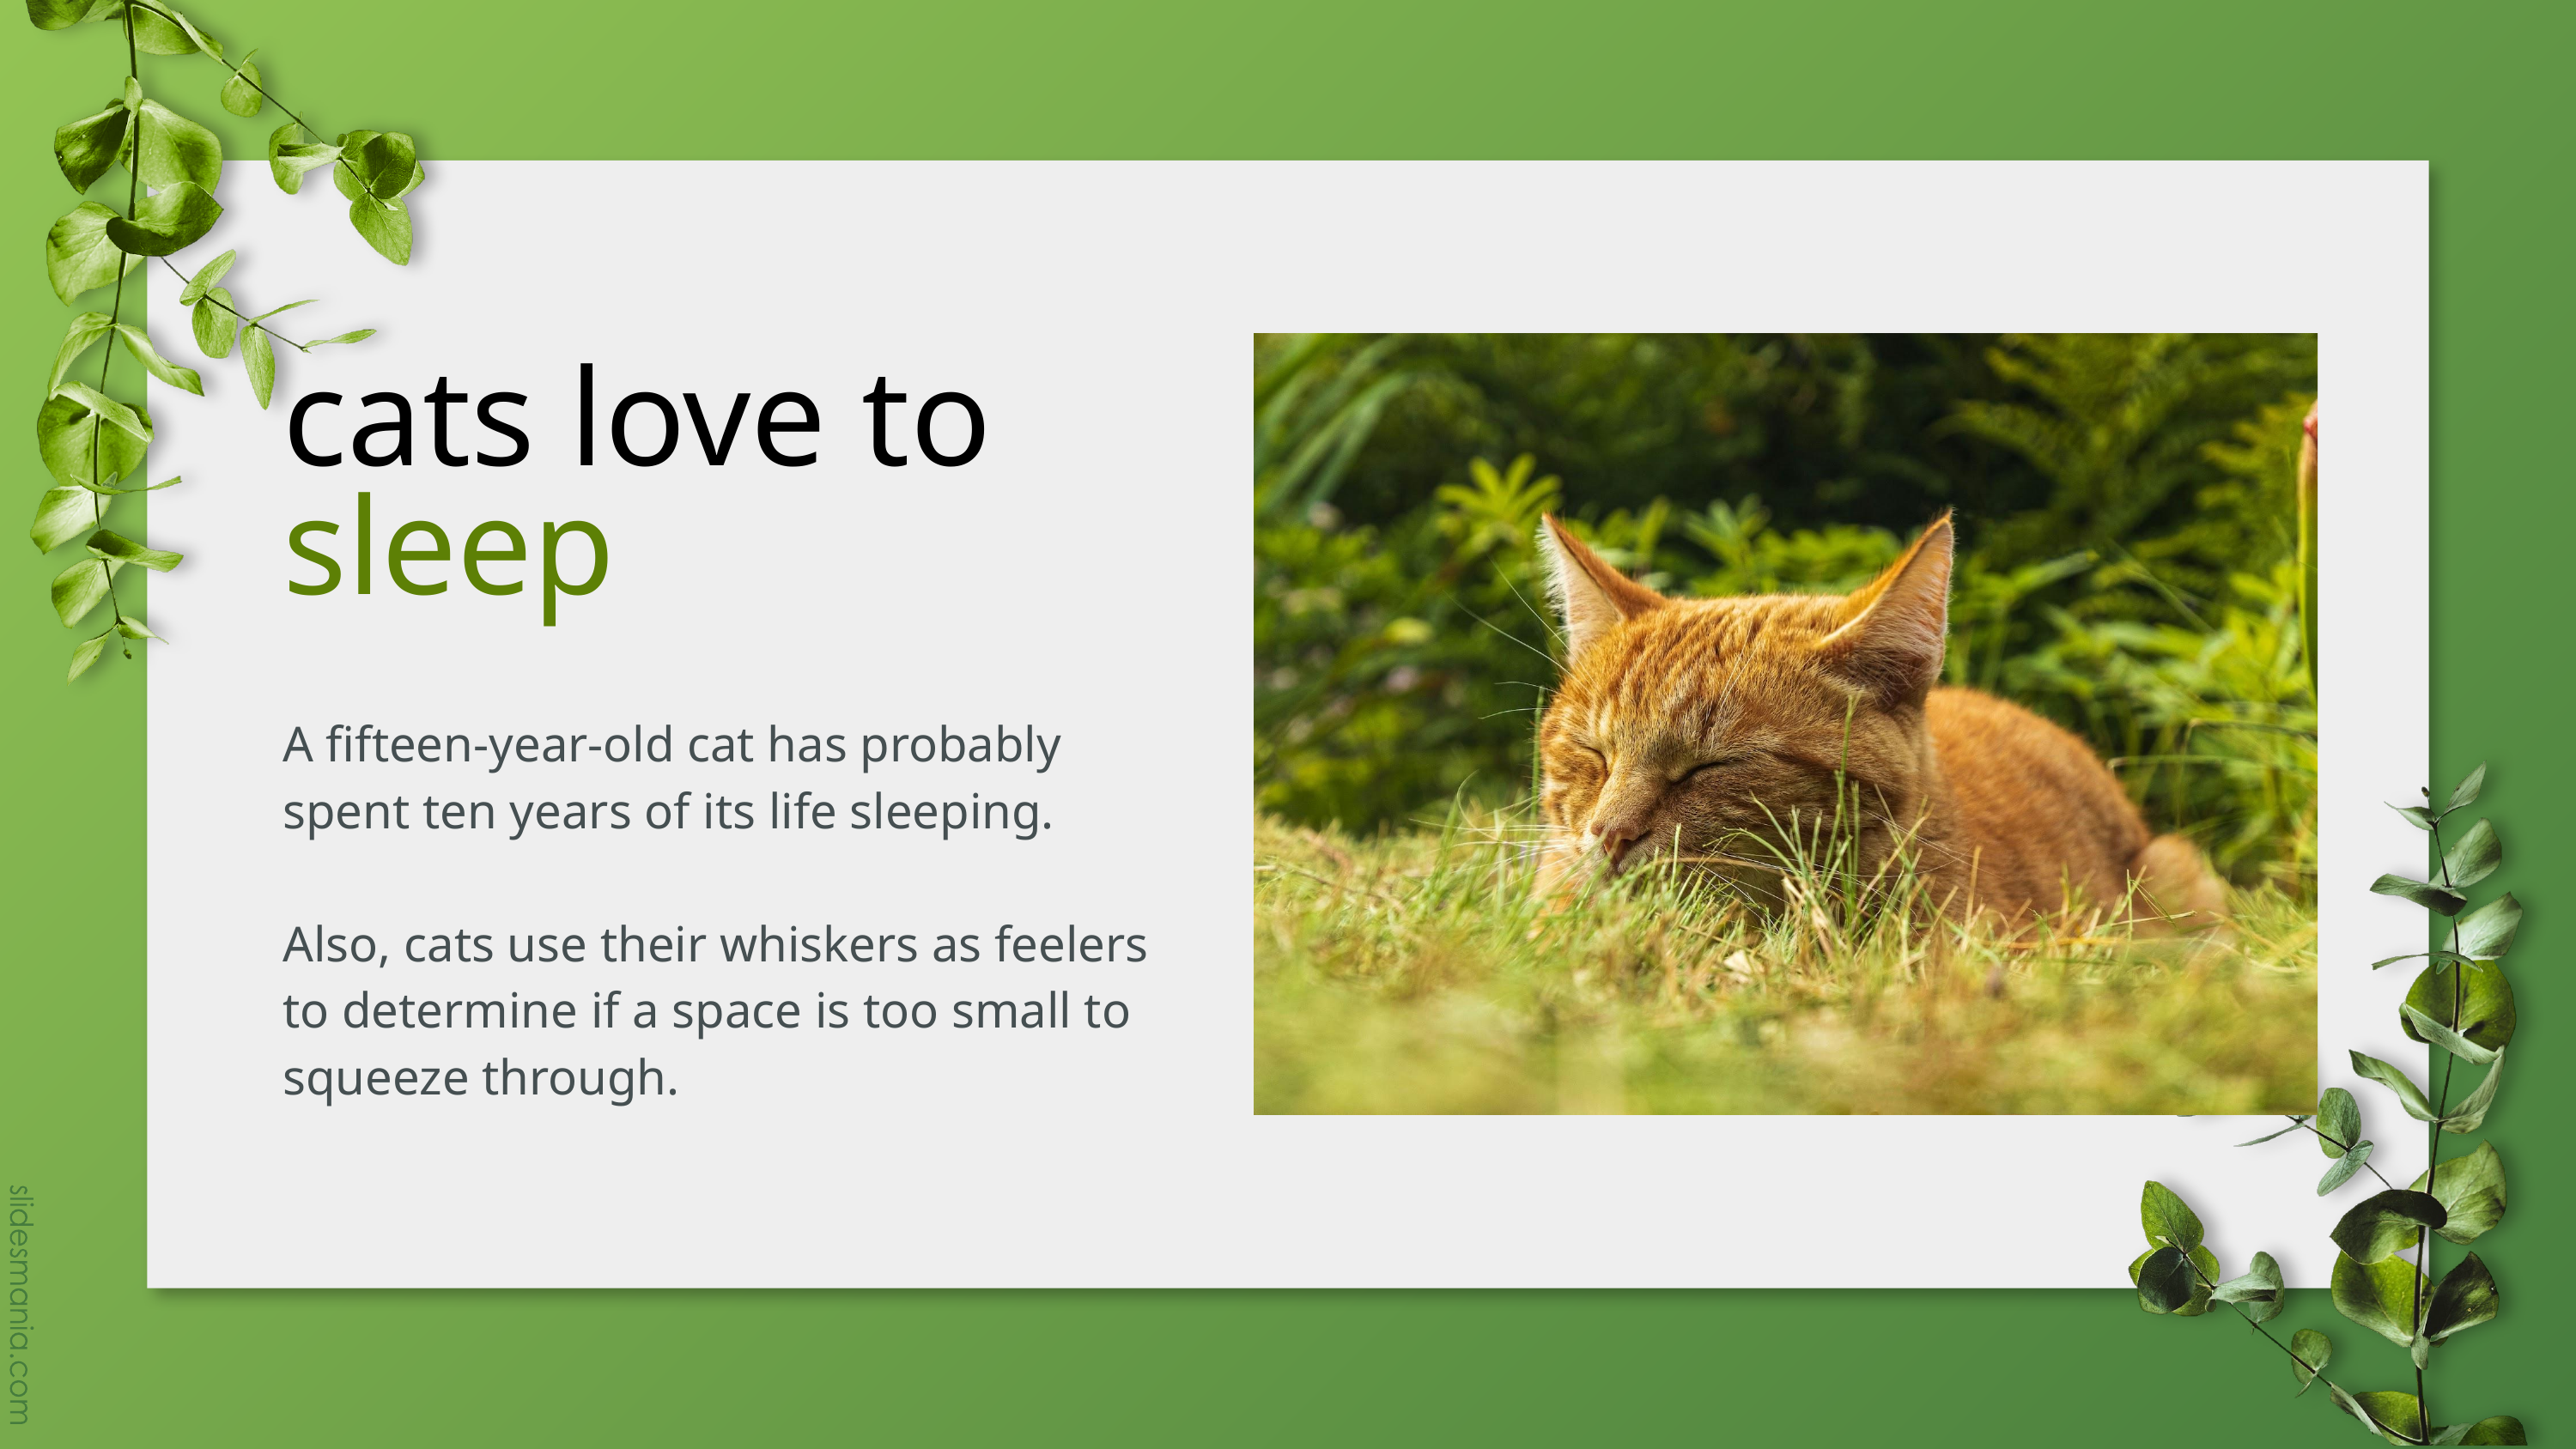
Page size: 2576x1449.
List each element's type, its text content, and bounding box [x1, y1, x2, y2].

picture [1253, 333, 2576, 1446]
picture [0, 0, 540, 846]
title cats love to sleep [257, 317, 1177, 665]
list A fifteen-year-old cat has probably spent ten years of its life sleeping. Also, cats use their whiskers as feelers to determine if a space is too small to squeeze through. [257, 679, 1177, 1143]
